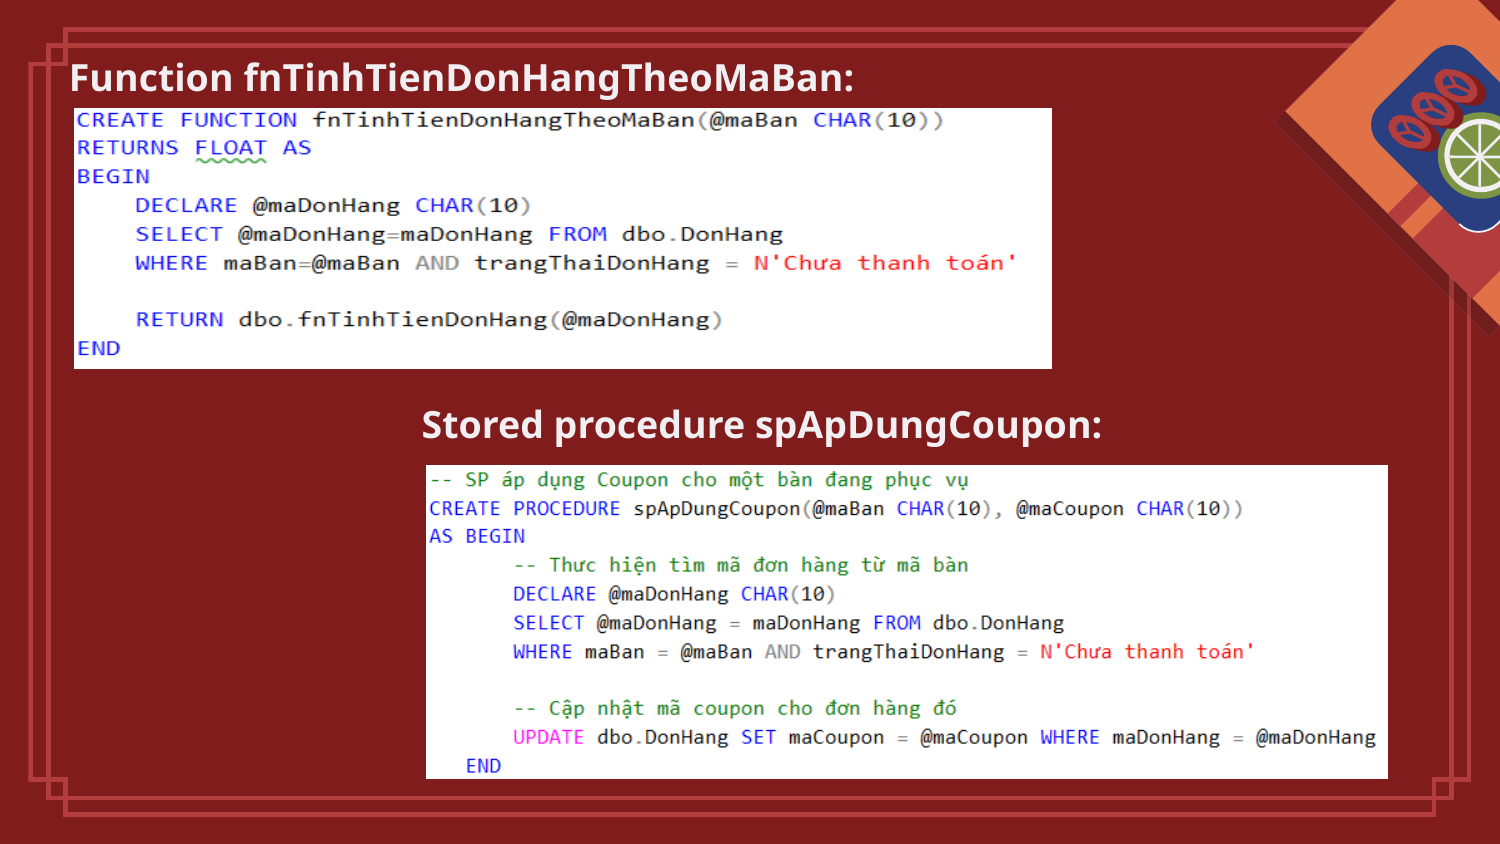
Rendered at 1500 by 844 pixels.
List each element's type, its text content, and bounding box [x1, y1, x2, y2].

text_box Stored procedure spApDungCoupon: [150, 372, 1375, 476]
picture [426, 465, 1389, 779]
picture [74, 108, 1052, 369]
text_box Function fnTinhTienDonHangTheoMaBan: [0, 24, 1074, 128]
